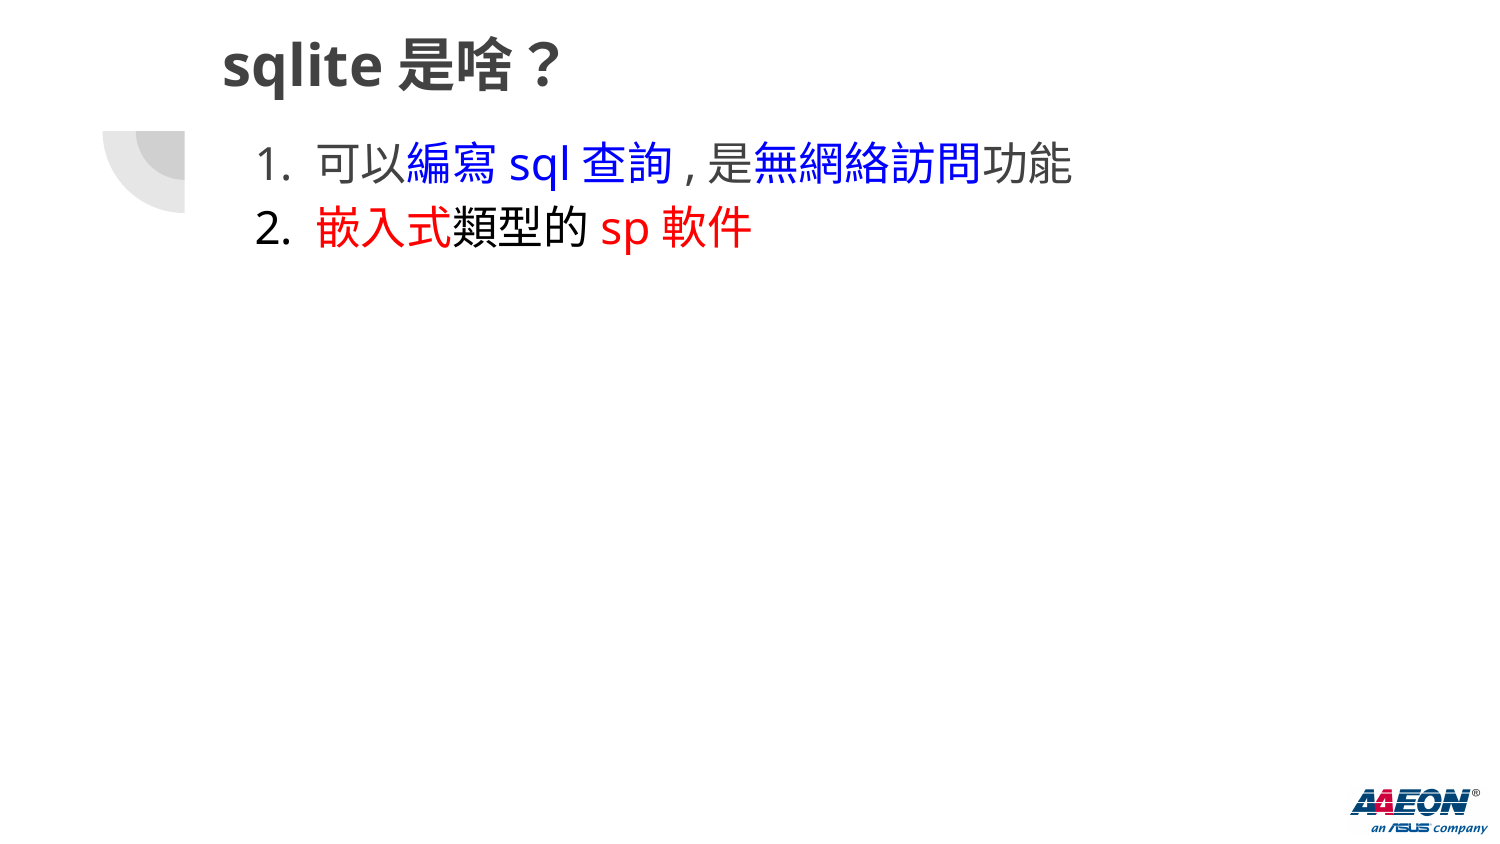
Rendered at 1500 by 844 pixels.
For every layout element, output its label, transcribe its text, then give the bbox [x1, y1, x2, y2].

list 可以編寫sql查詢,是無網絡訪問功能 嵌入式類型的sp軟件 [224, 111, 1379, 529]
title sqlite是啥？ [207, 12, 1361, 177]
picture [1348, 787, 1489, 836]
